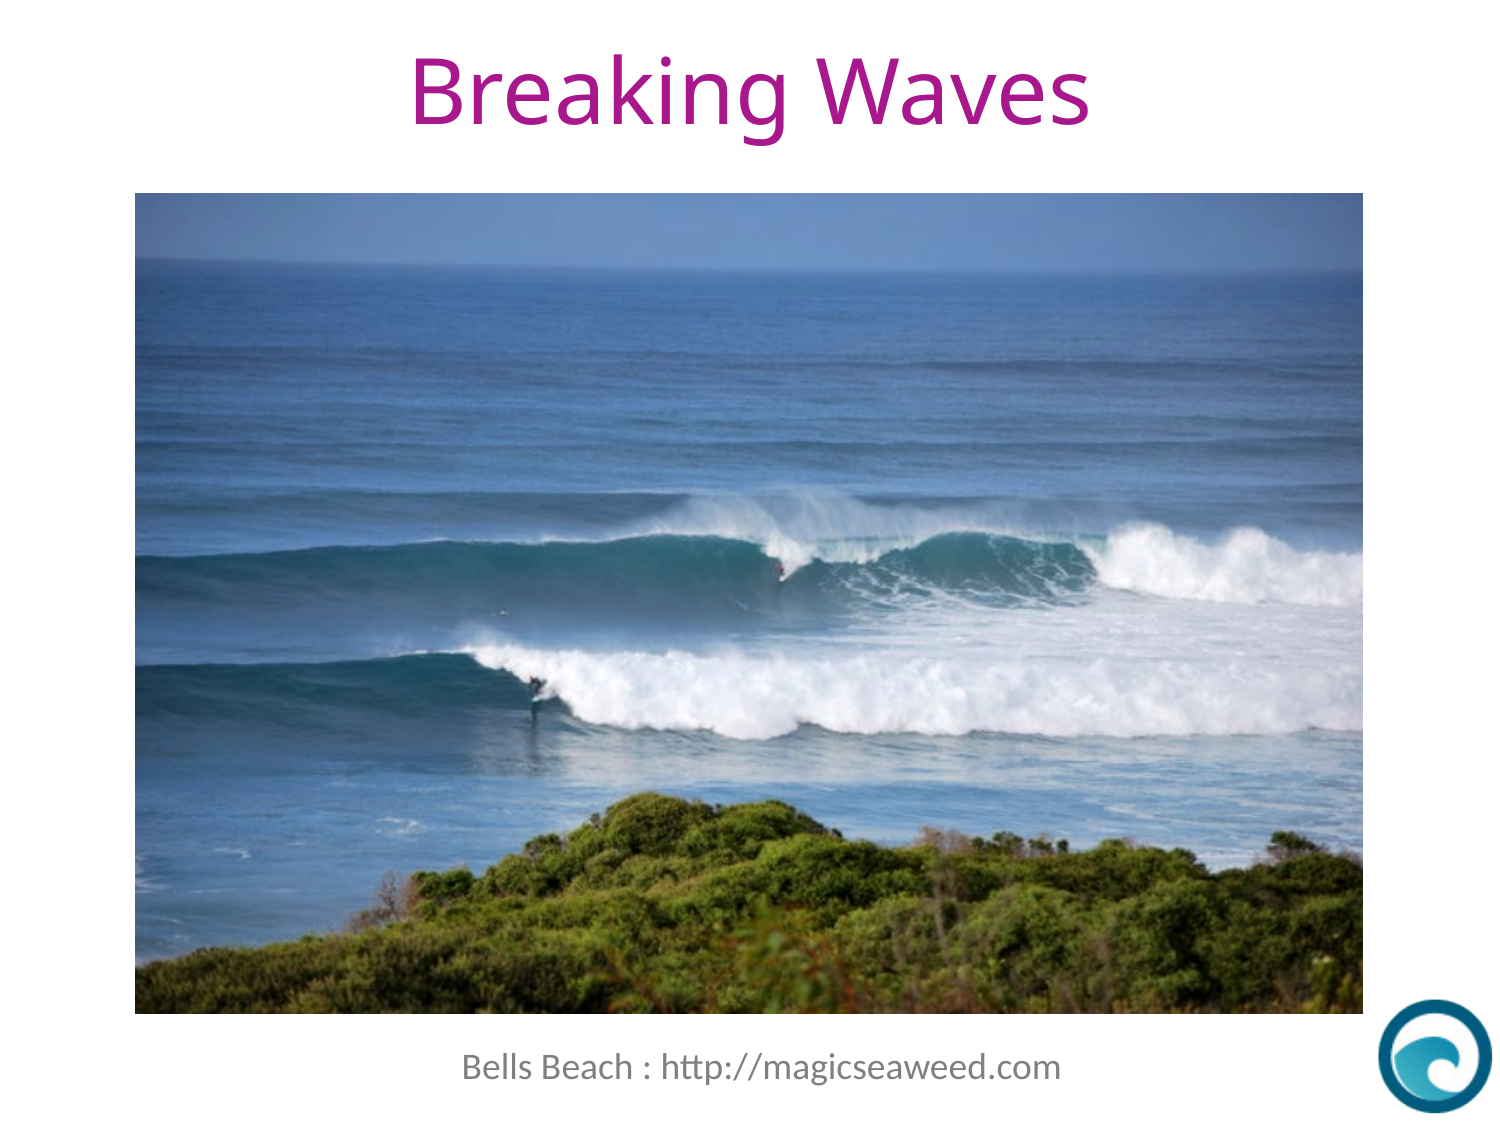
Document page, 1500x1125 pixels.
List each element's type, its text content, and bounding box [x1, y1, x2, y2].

picture [135, 193, 1500, 1125]
text_box Bells Beach : http://magicseaweed.com [446, 1034, 1086, 1095]
title Breaking Waves [124, 0, 1400, 209]
